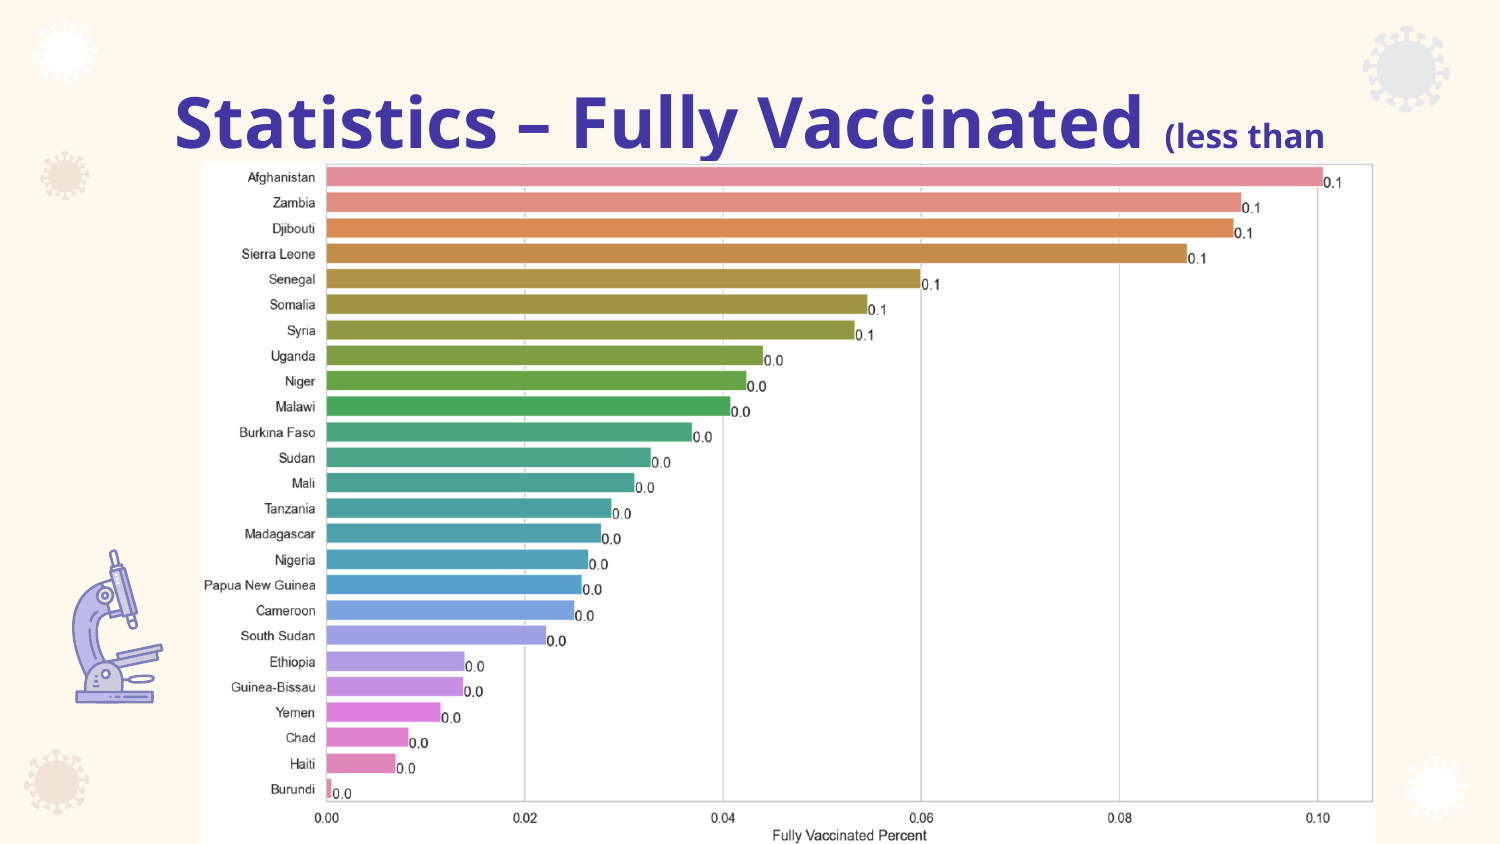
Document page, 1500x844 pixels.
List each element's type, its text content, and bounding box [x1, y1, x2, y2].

picture [201, 161, 1375, 844]
title Statistics – Fully Vaccinated (less than 10%) [117, 62, 1383, 157]
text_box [70, 549, 164, 704]
